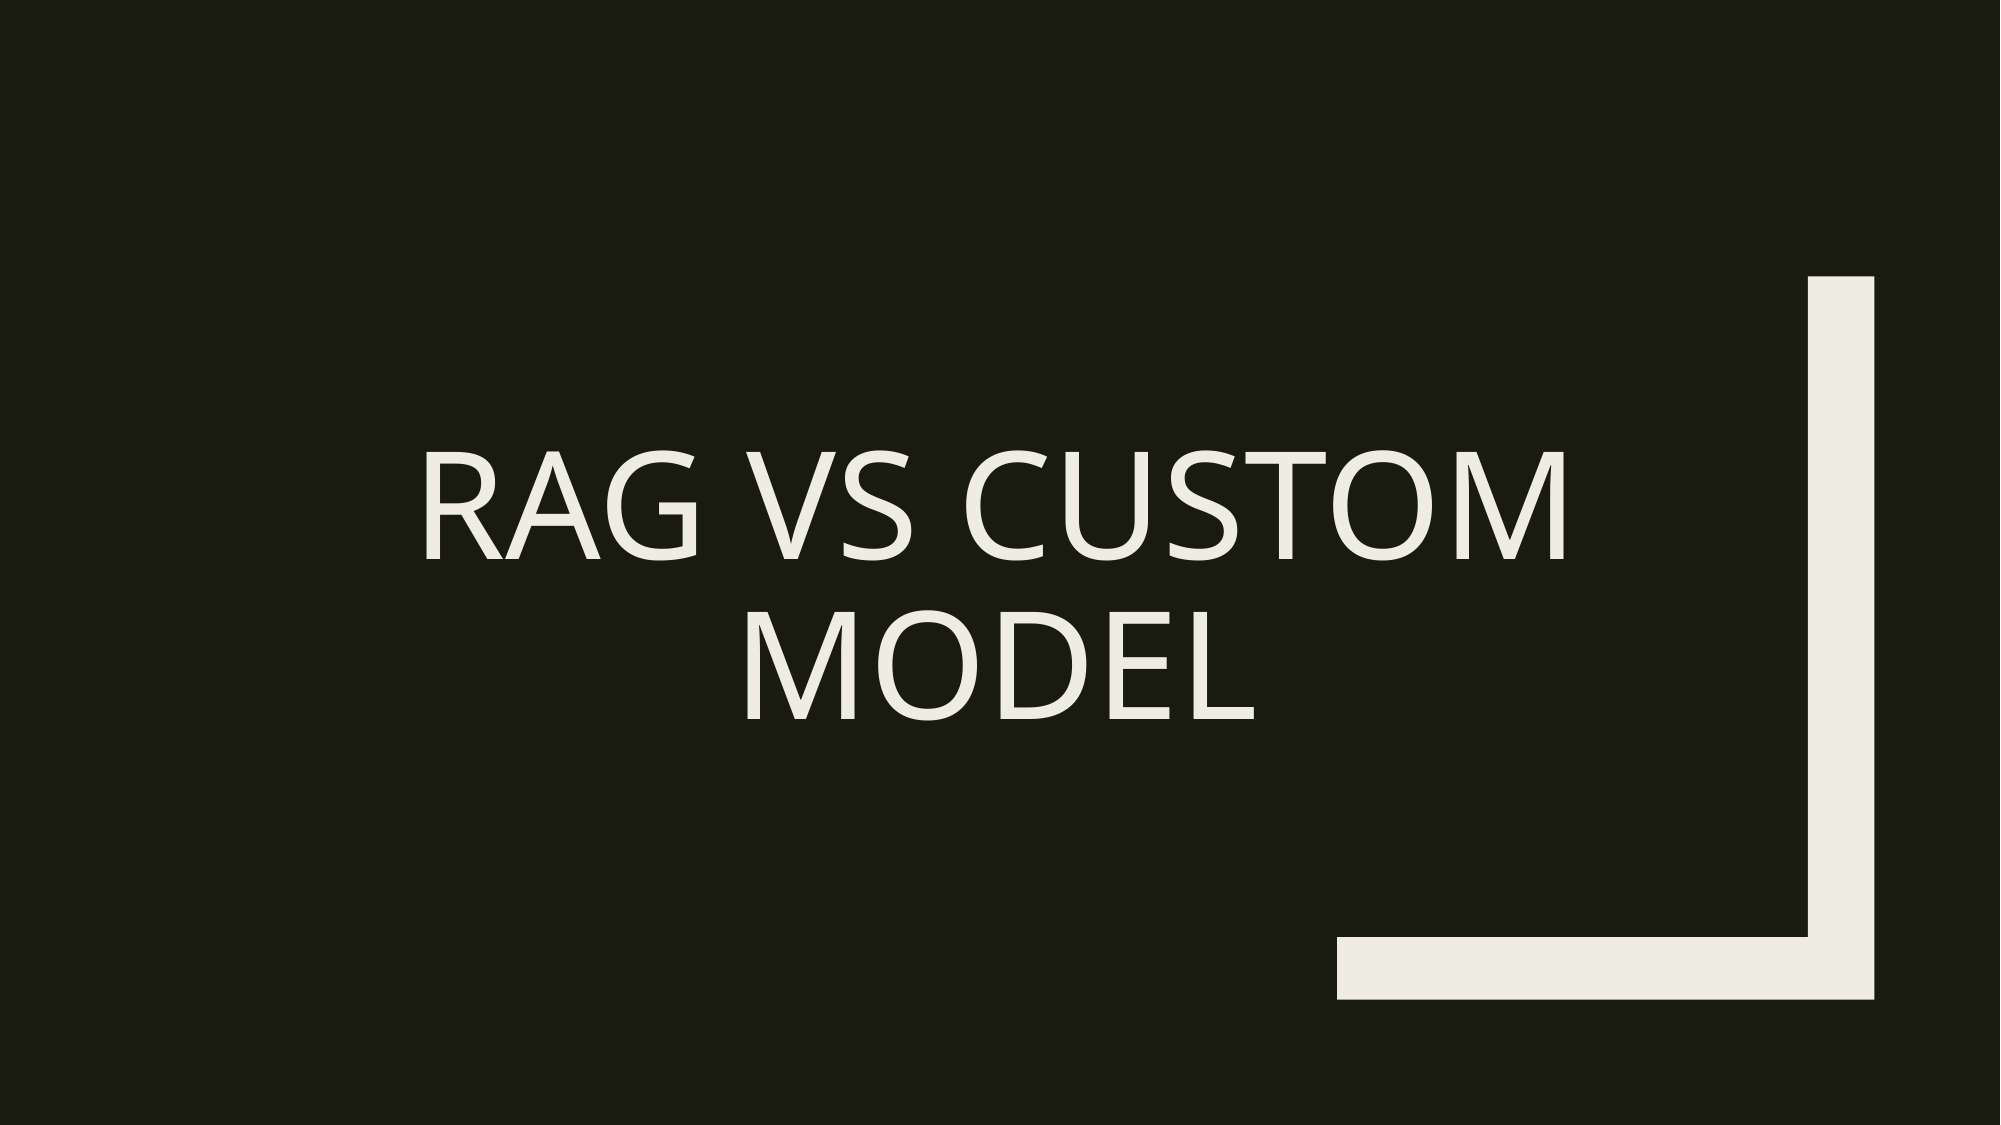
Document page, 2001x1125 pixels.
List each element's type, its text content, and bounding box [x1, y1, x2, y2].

title RAG vs Custom Model [177, 178, 1814, 759]
